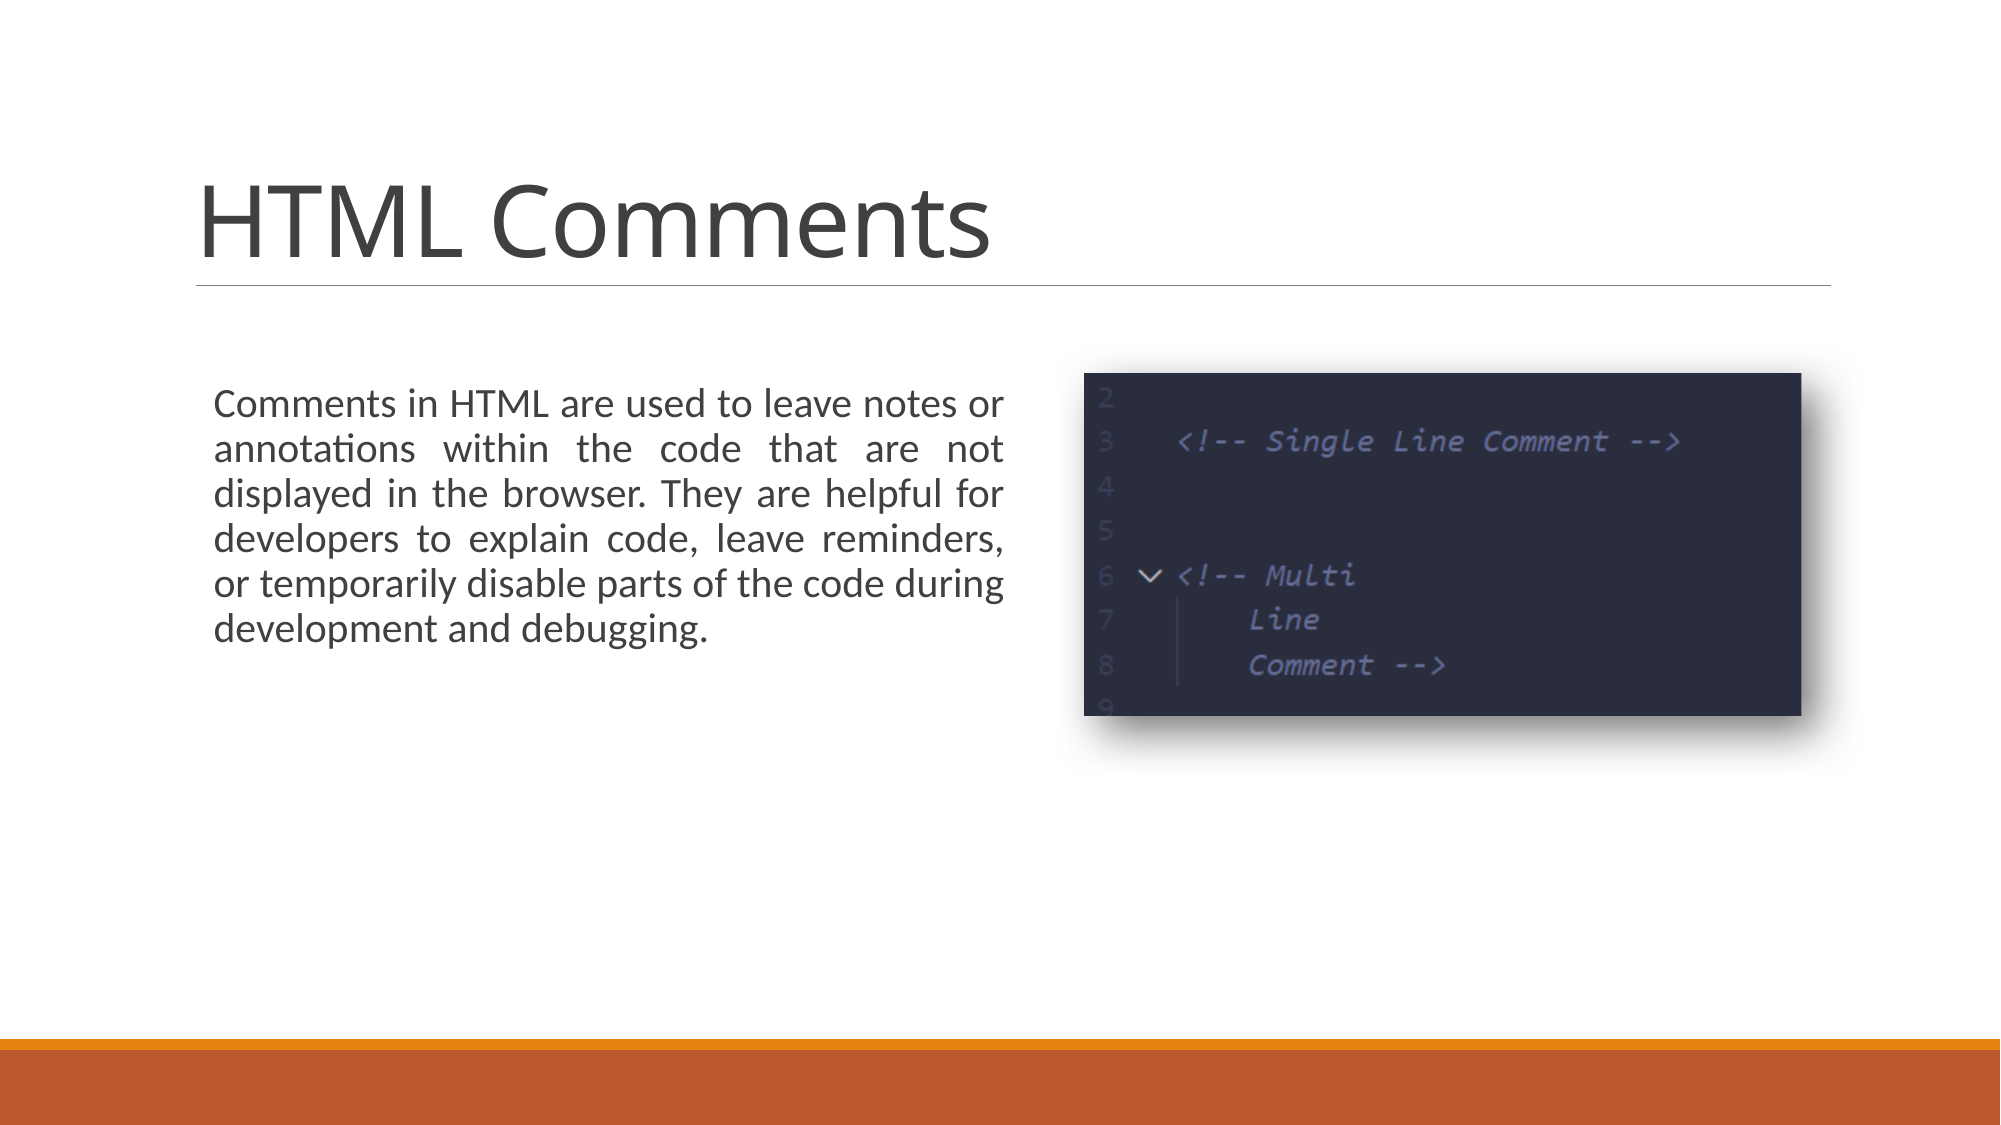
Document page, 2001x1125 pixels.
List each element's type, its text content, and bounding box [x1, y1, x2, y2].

list Comments in HTML are used to leave notes or annotations within the code that are not displayed in the browser. They are helpful for developers to explain code, leave reminders, or temporarily disable parts of the code during development and debugging. [198, 373, 1005, 885]
title HTML Comments [180, 47, 1830, 285]
picture [1083, 373, 1802, 717]
